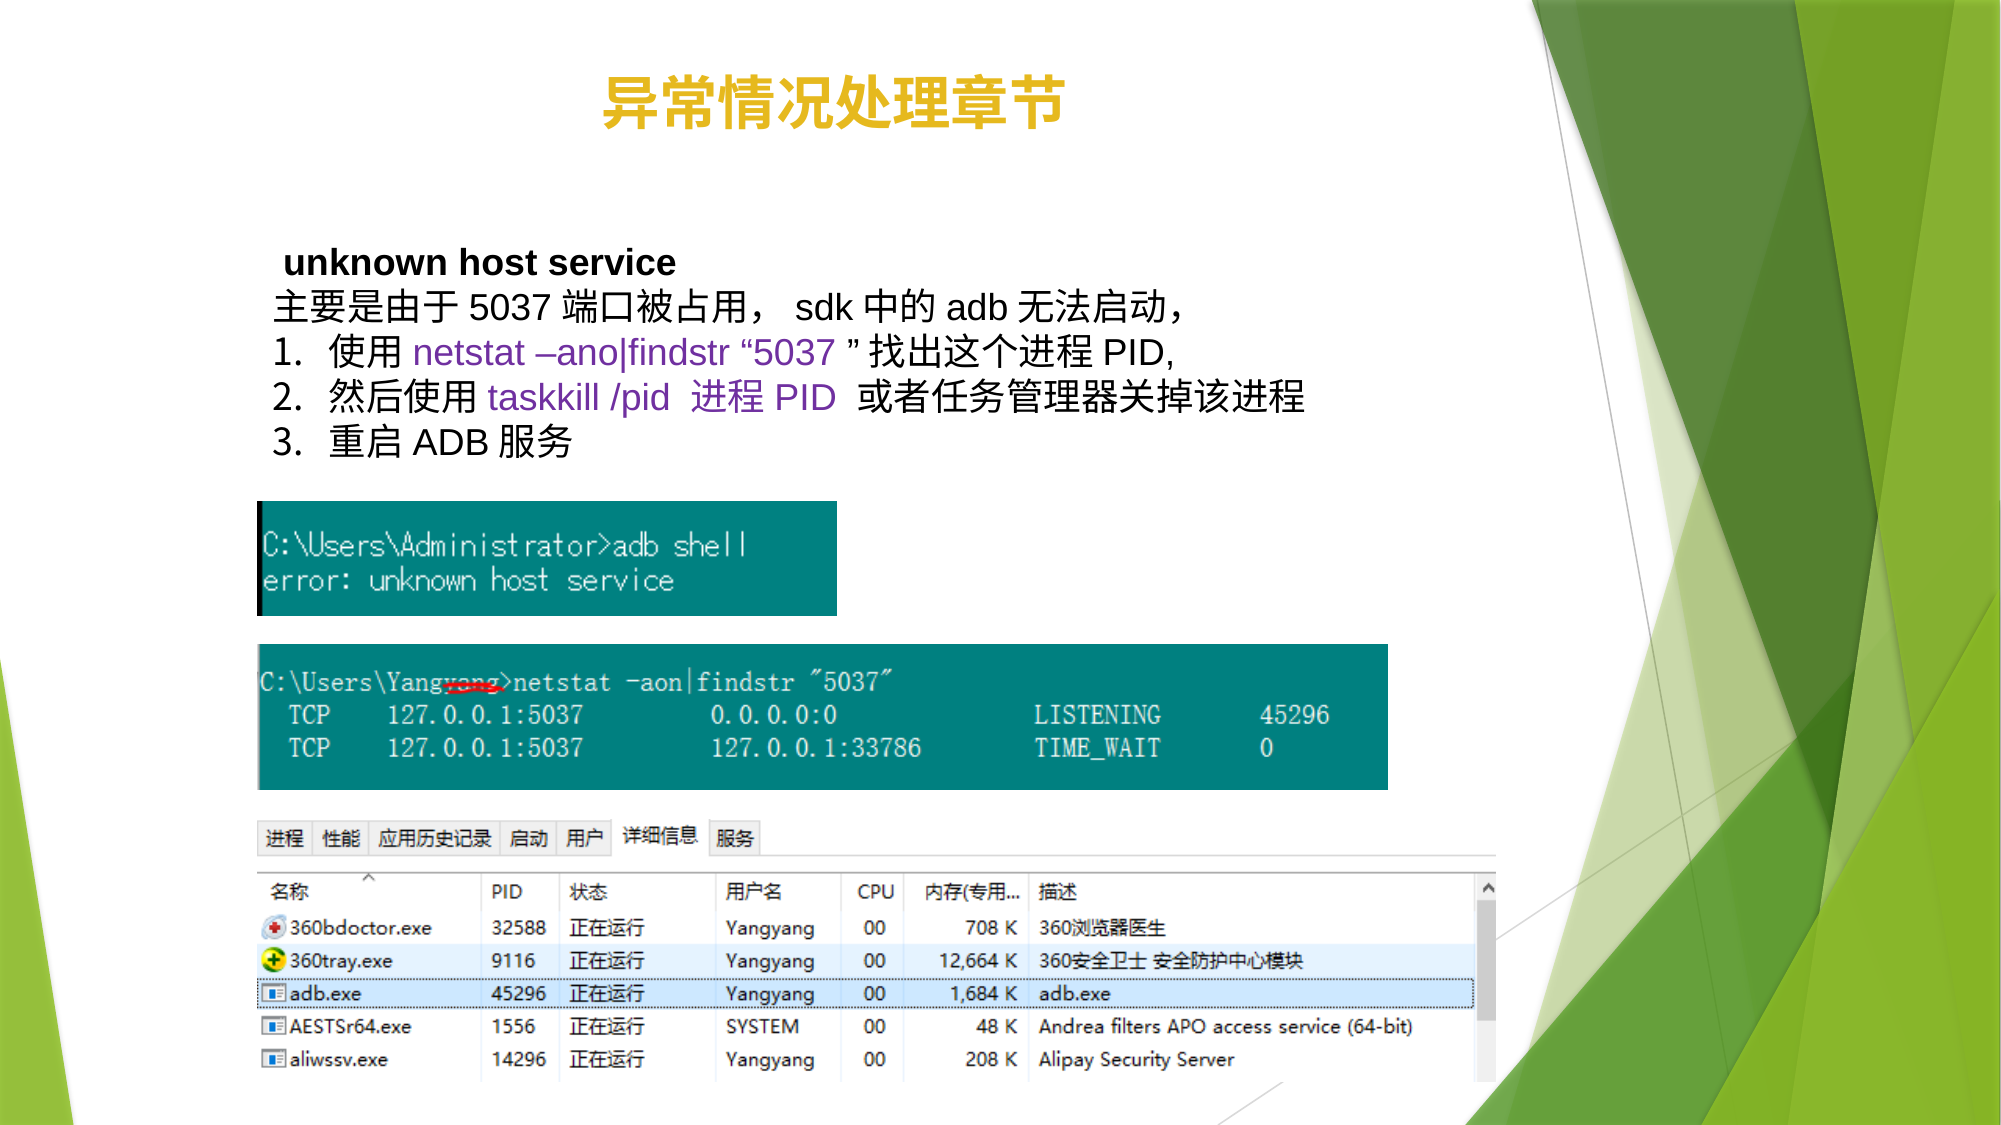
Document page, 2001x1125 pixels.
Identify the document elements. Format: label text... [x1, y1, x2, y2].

picture [257, 644, 1388, 791]
picture [257, 501, 838, 617]
picture [257, 818, 1496, 1083]
text_box unknown host service 主要是由于5037端口被占用，sdk中的adb无法启动， 使用netstat –ano|findstr “5037 ”找出这个进程PID, 然后使用taskkill /pid 进程PID 或者任务管理器关掉该进程 重启ADB服务 [257, 230, 1562, 470]
text_box 异常情况处理章节 [399, 58, 1320, 144]
